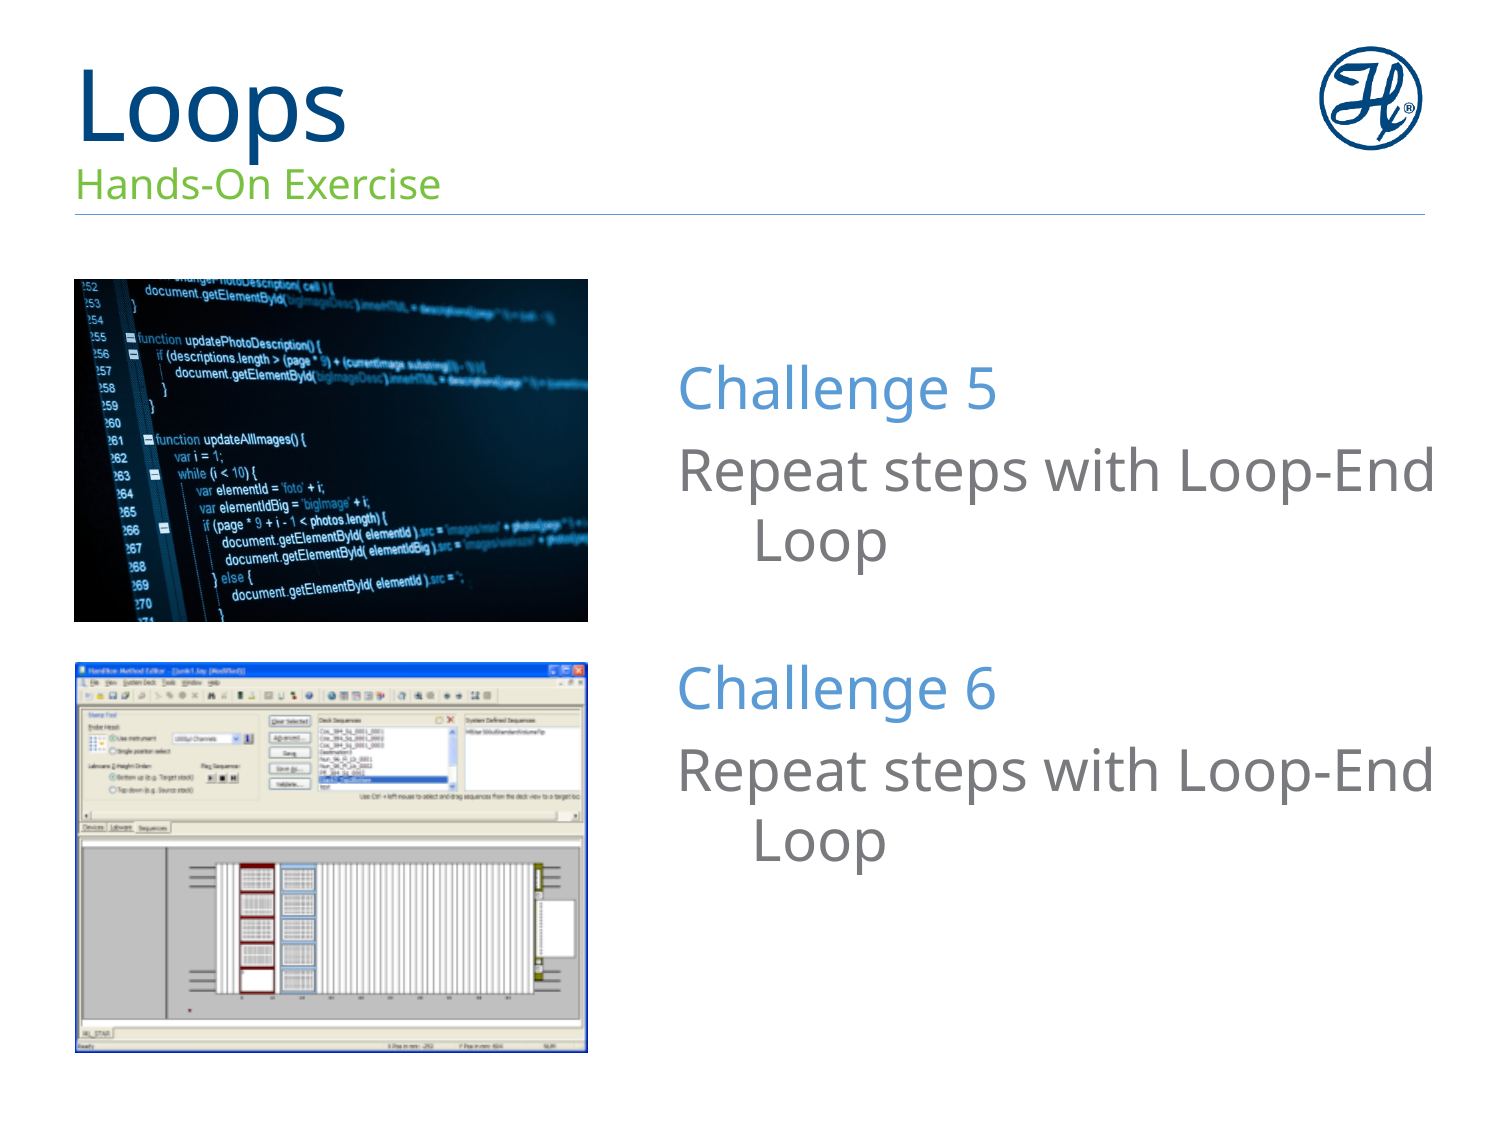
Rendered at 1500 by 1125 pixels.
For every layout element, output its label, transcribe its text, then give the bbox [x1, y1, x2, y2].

text_box Challenge 5 Repeat steps with Loop-End Loop [662, 262, 1463, 625]
list Hands-On Exercise [74, 155, 1425, 216]
picture [1369, 41, 1426, 155]
text_box Challenge 6 Repeat steps with Loop-End Loop [661, 562, 1462, 925]
picture [74, 279, 588, 622]
picture [74, 662, 588, 1053]
title Loops [74, 0, 1369, 155]
